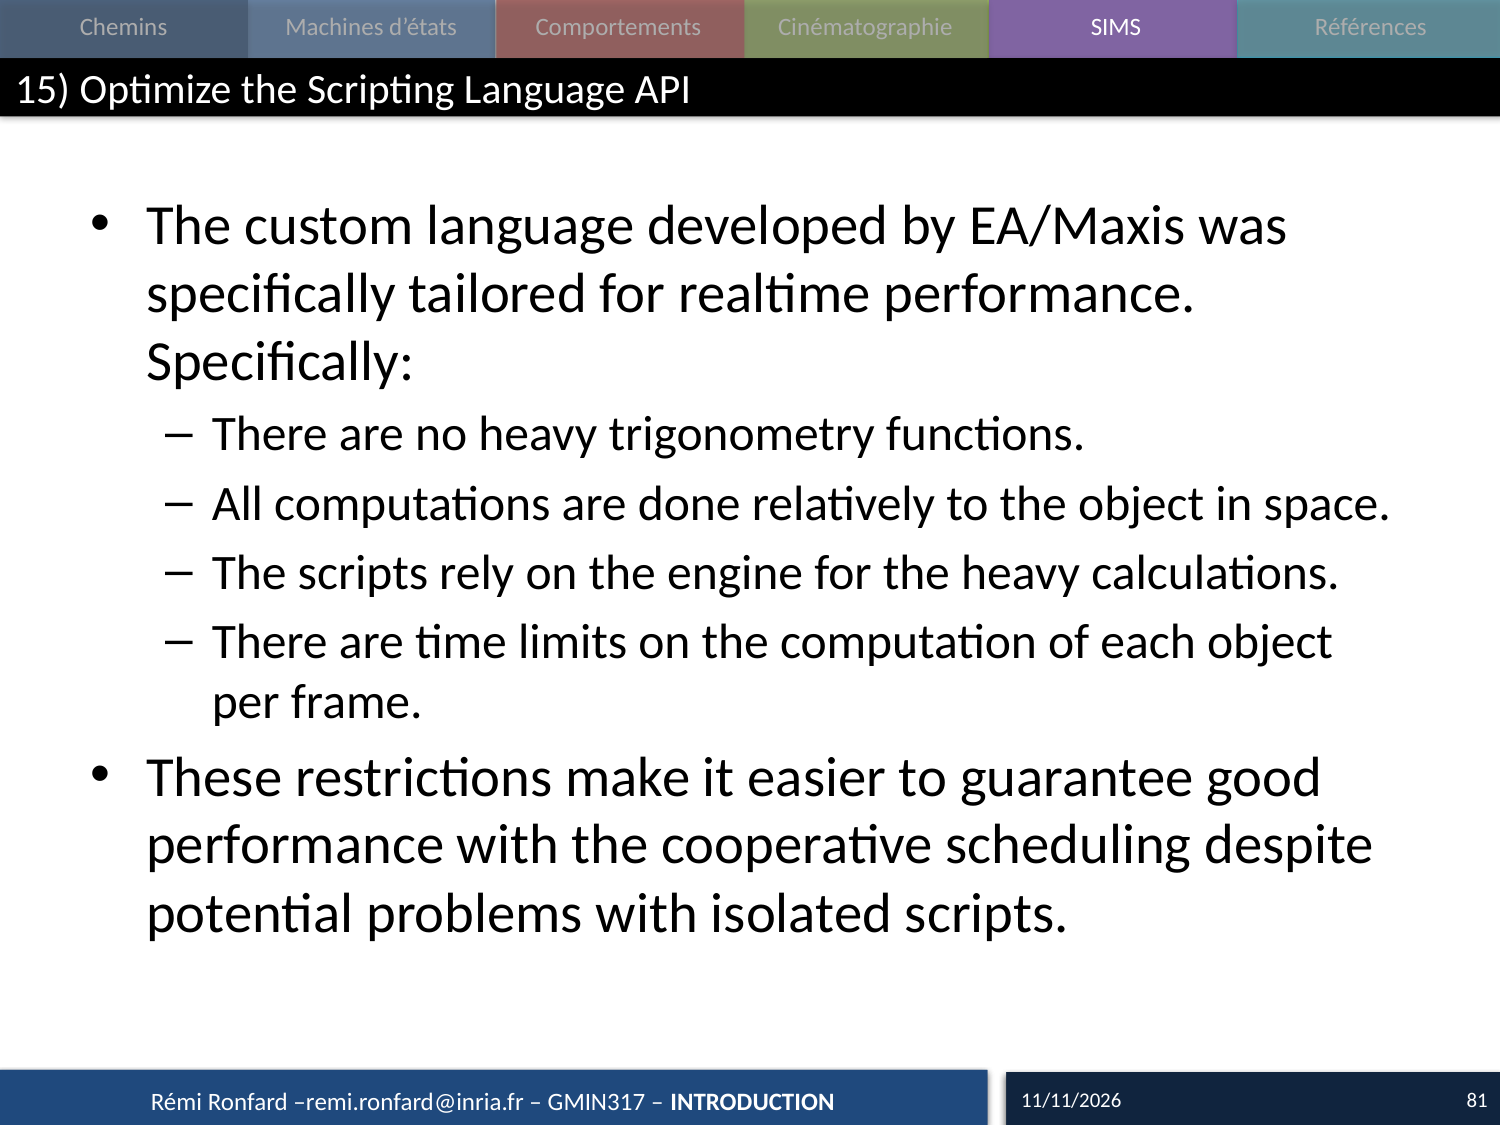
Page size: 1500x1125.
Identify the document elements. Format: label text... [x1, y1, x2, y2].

title 15) Optimize the Scripting Language API [0, 58, 1500, 117]
list The custom language developed by EA/Maxis was specifically tailored for realtime performance. Specifically: There are no heavy trigonometry functions. All computations are done relatively to the object in space. The scripts rely on the engine for the heavy calculations. There are time limits on the computation of each object per frame. These restrictions make it easier to guarantee good performance with the cooperative scheduling despite potential problems with isolated scripts. [75, 179, 1425, 1005]
slide_number 81 [1153, 1071, 1500, 1125]
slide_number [1006, 1070, 1153, 1125]
footer Rémi Ronfard –remi.ronfard@inria.fr – GMIN317 – INTRODUCTION [0, 1072, 988, 1125]
